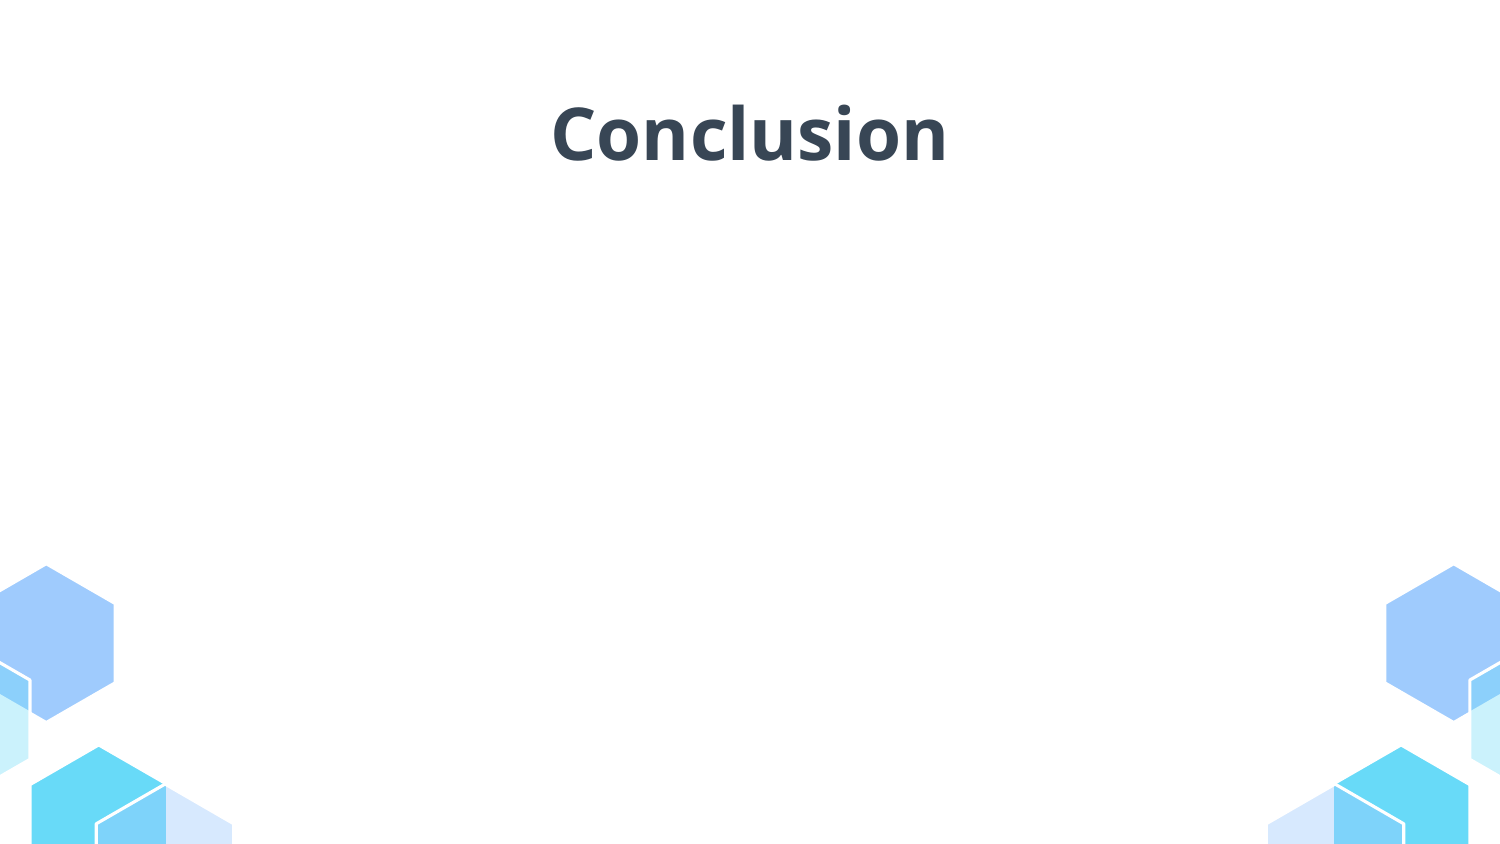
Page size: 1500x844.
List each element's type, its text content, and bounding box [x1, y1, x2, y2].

title Conclusion [118, 72, 1382, 167]
